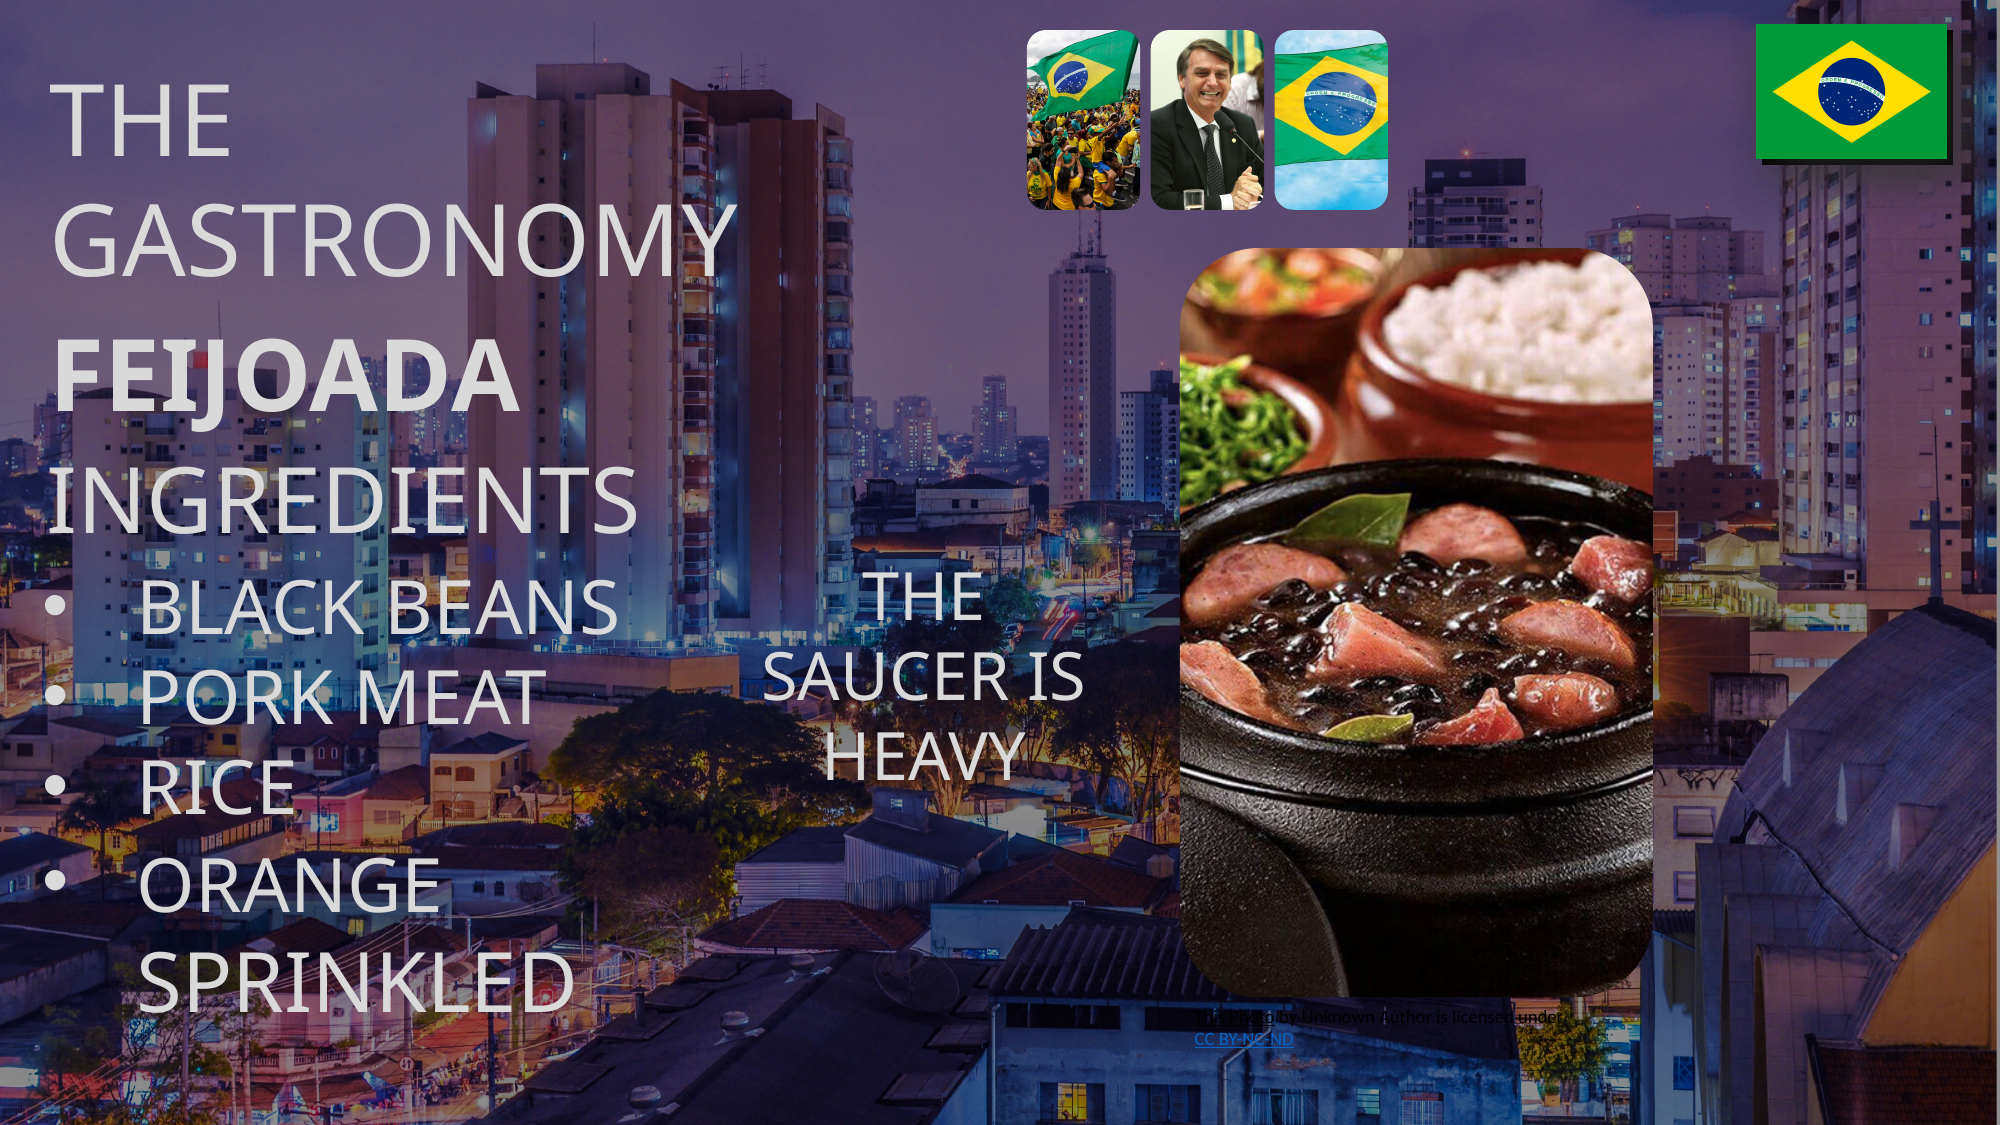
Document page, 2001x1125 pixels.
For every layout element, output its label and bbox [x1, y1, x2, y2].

text_box [1756, 24, 1953, 165]
picture [0, 0, 1997, 1125]
